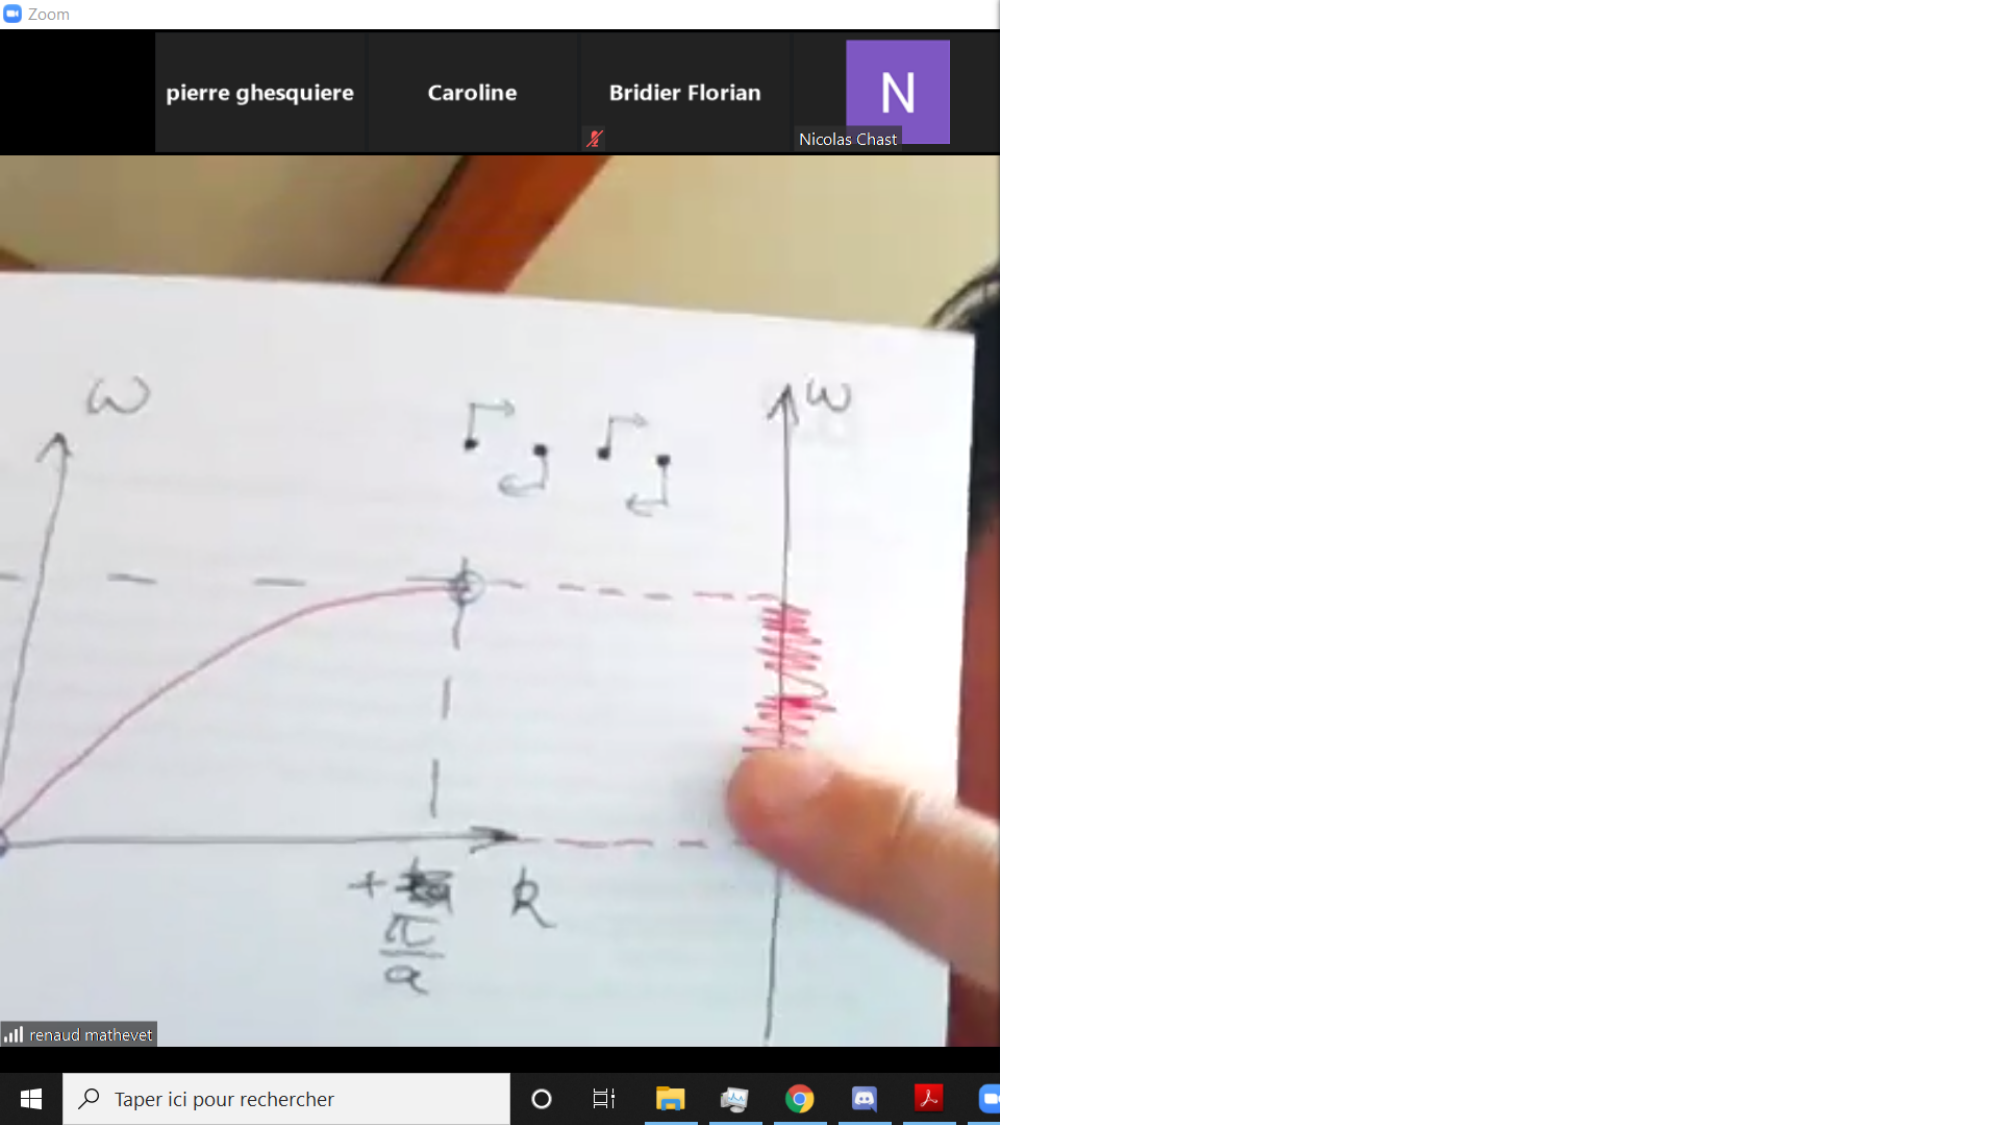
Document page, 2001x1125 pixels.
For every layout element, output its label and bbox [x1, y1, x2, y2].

picture [0, 0, 1000, 1125]
